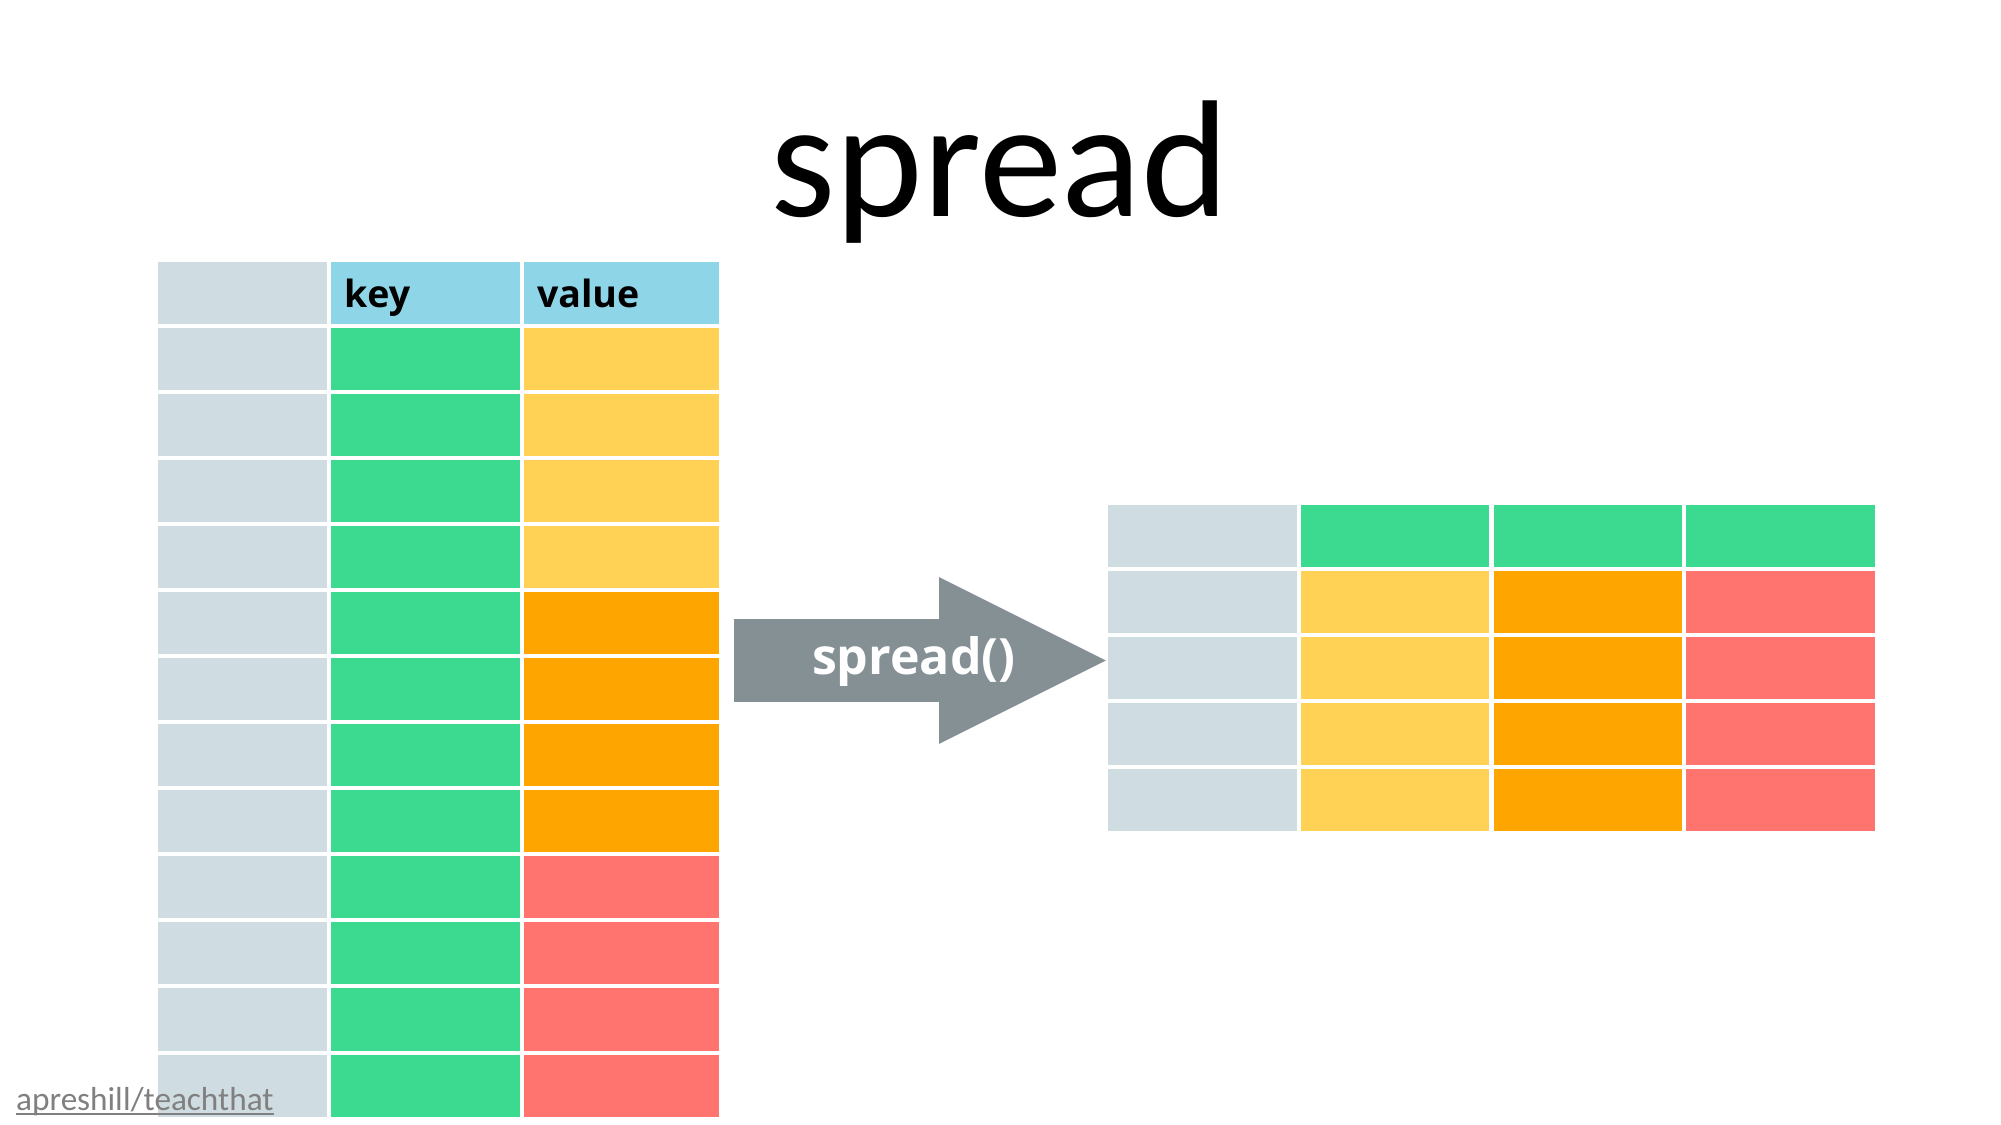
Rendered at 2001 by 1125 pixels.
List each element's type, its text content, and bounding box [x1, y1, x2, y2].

table_cell [1686, 703, 1875, 765]
table_cell [524, 856, 719, 918]
table_cell [158, 394, 327, 456]
table_cell [1108, 769, 1297, 831]
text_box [733, 616, 1106, 693]
table_cell [1686, 571, 1875, 633]
table_cell [524, 790, 719, 852]
table_cell [524, 922, 719, 984]
table_cell [331, 658, 520, 720]
table_cell [524, 1055, 719, 1117]
table_header [1301, 505, 1489, 567]
table_cell [524, 394, 719, 456]
table_cell [331, 592, 520, 654]
table_cell [331, 526, 520, 588]
table_cell [1301, 571, 1489, 633]
table_cell [331, 988, 520, 1051]
table_header [1108, 505, 1297, 567]
table_cell [1301, 703, 1489, 765]
table_header [1494, 505, 1682, 567]
table_cell [1494, 571, 1682, 633]
table_cell [1494, 703, 1682, 765]
table_cell [158, 1055, 327, 1117]
table_cell [331, 1055, 520, 1117]
table_cell [524, 592, 719, 654]
text_box apreshill/teachthat [1, 1069, 289, 1125]
table_cell [331, 724, 520, 786]
table_cell [331, 856, 520, 918]
table_cell [158, 592, 327, 654]
table_cell [158, 790, 327, 852]
table_cell [1686, 637, 1875, 699]
table_header [1686, 505, 1875, 567]
table_cell [524, 724, 719, 786]
table_cell [524, 526, 719, 588]
text_box spread [755, 42, 1245, 258]
table_cell [524, 460, 719, 522]
table_header value [524, 262, 719, 324]
table_header key [331, 262, 520, 324]
table_cell [158, 922, 327, 984]
table_cell [158, 988, 327, 1051]
table_cell [1301, 769, 1489, 831]
table_cell [524, 658, 719, 720]
table_cell [331, 394, 520, 456]
table_cell [331, 790, 520, 852]
table_cell [158, 658, 327, 720]
table_cell [1686, 769, 1875, 831]
table_cell [1108, 637, 1297, 699]
table_cell [158, 724, 327, 786]
table_cell [158, 856, 327, 918]
table_cell [331, 460, 520, 522]
table_header [158, 262, 327, 324]
table_cell [158, 328, 327, 390]
table_cell [1301, 637, 1489, 699]
table_cell [158, 460, 327, 522]
table_cell [1494, 637, 1682, 699]
table_cell [1108, 703, 1297, 765]
table_cell [524, 988, 719, 1051]
table_cell [1494, 769, 1682, 831]
table_cell [524, 328, 719, 390]
table_cell [1108, 571, 1297, 633]
table_cell [158, 526, 327, 588]
table_cell [331, 922, 520, 984]
table_cell [331, 328, 520, 390]
